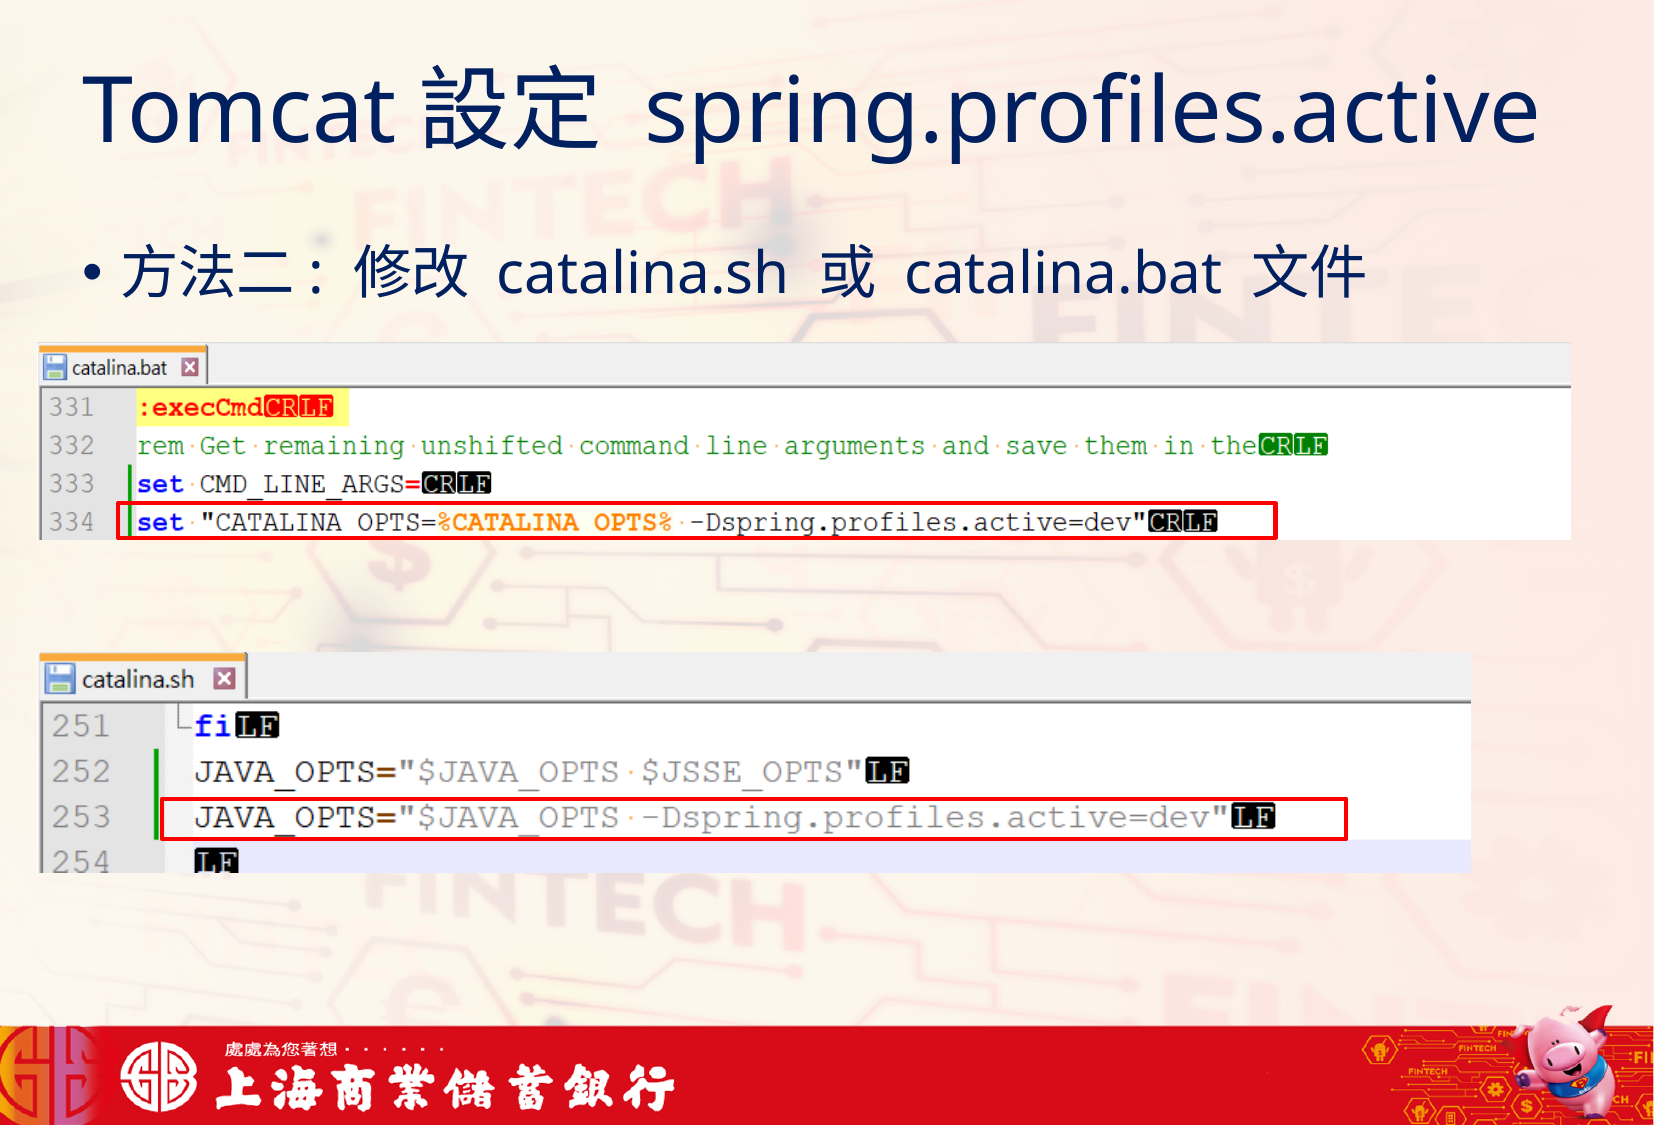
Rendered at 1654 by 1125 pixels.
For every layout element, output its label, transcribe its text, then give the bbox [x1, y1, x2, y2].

title Tomcat設定 spring.profiles.active [82, 19, 1571, 207]
picture [0, 0, 1654, 1125]
list 方法二: 修改 catalina.sh 或 catalina.bat 文件 [82, 243, 1607, 986]
